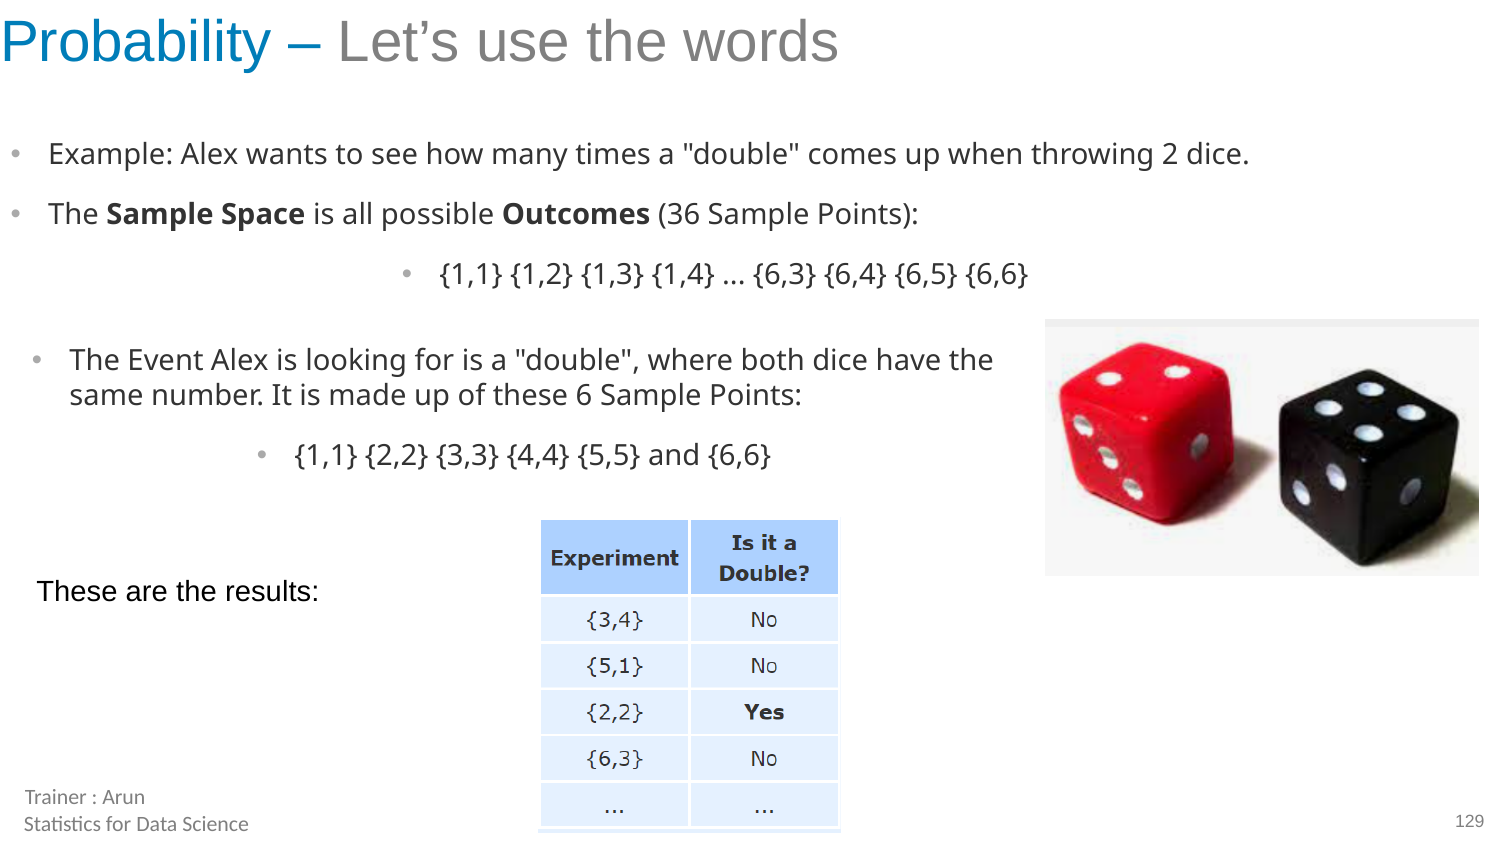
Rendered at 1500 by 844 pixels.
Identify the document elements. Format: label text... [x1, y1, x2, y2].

picture [537, 517, 841, 834]
title Probability – Let’s use the words [0, 3, 1077, 109]
text_box The Event Alex is looking for is a "double", where both dice have the same number. It is made up of these 6 Sample Points: {1,1} {2,2} {3,3} {4,4} {5,5} and {6,6} [17, 334, 1030, 479]
text_box These are the results: [21, 564, 441, 615]
picture [1045, 319, 1479, 576]
list Example: Alex wants to see how many times a "double" comes up when throwing 2 dice. The Sample Space is all possible Outcomes (36 Sample Points): {1,1} {1,2} {1,3} {1,4} ... {6,3} {6,4} {6,5} {6,6} [10, 135, 1420, 310]
